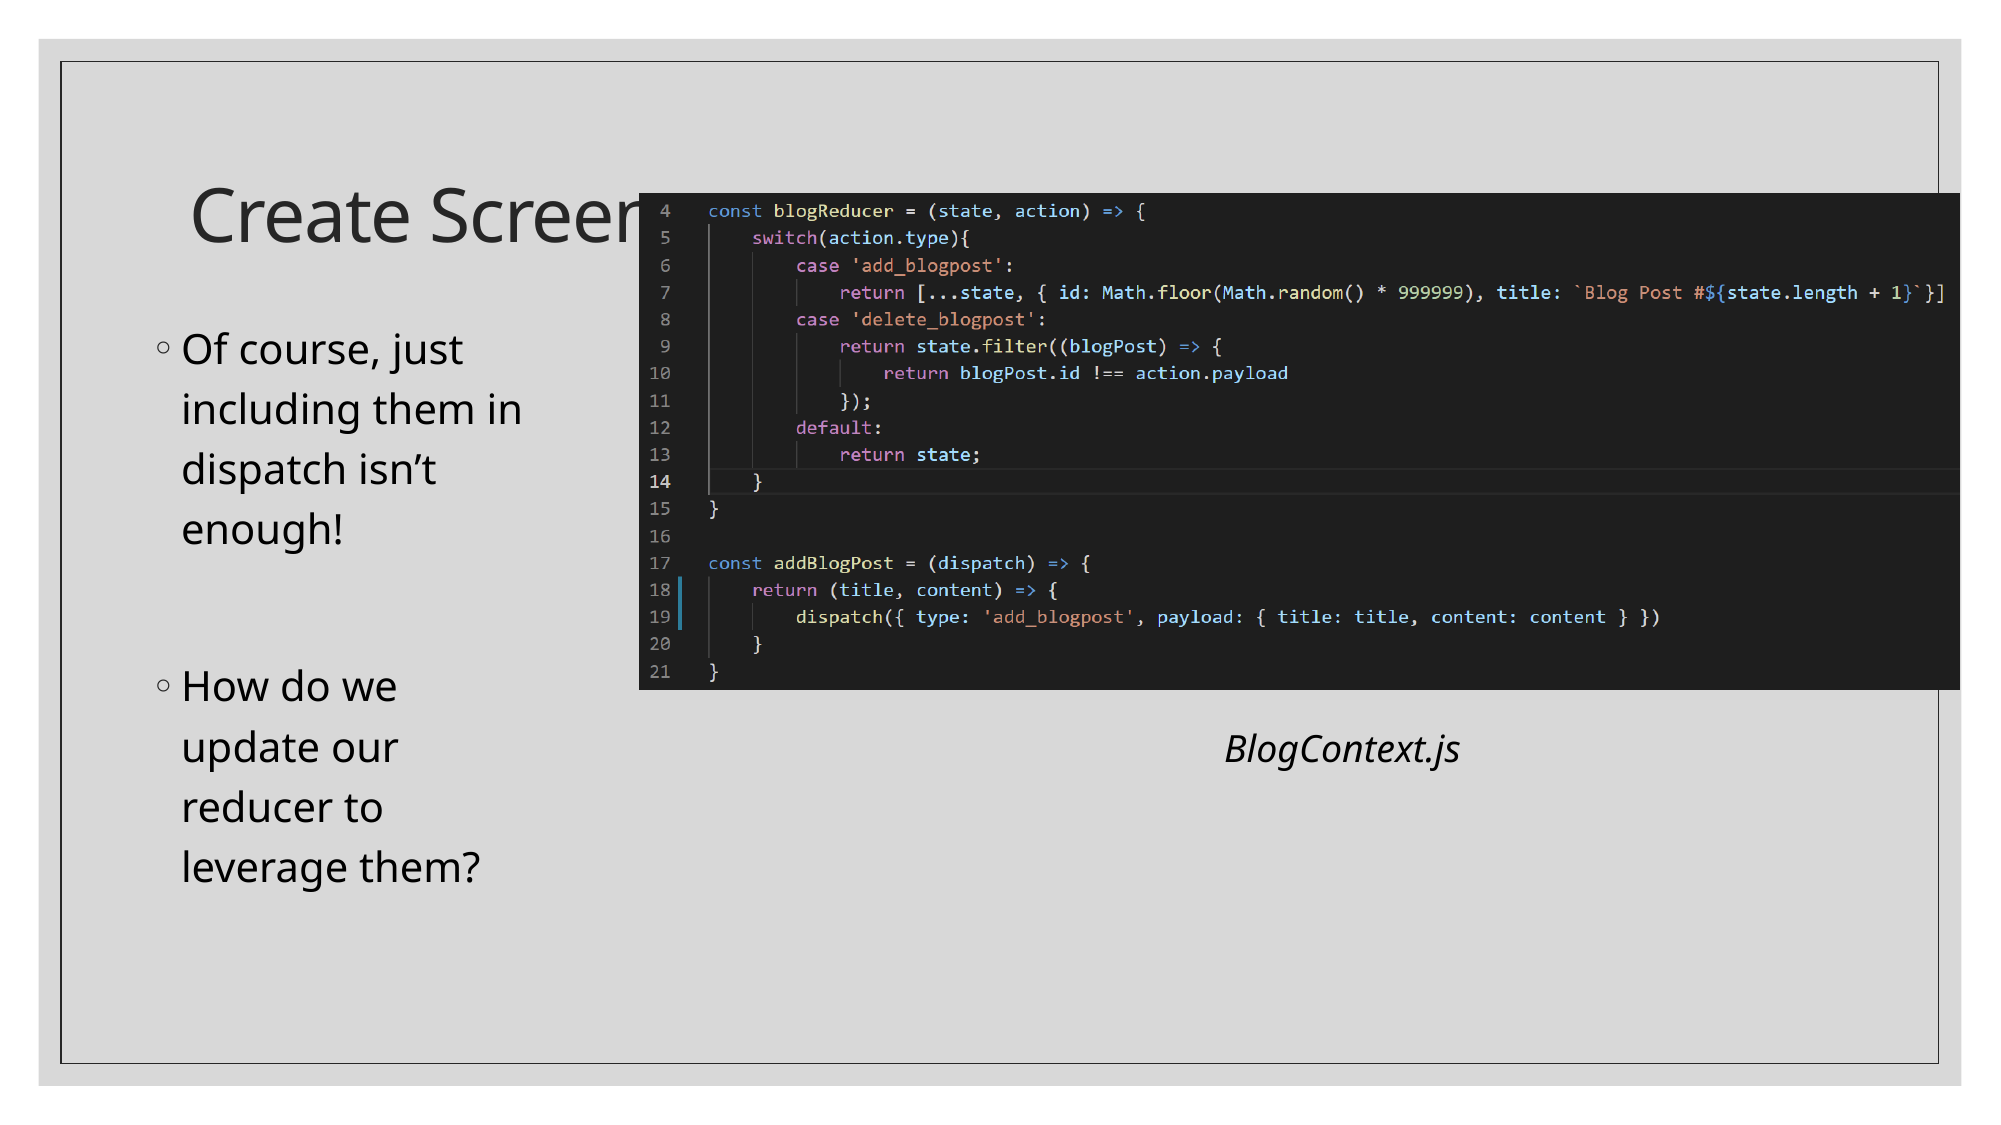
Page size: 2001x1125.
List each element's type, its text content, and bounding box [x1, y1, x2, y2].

picture [639, 193, 1960, 690]
list Of course, just including them in dispatch isn’t enough! How do we update our reducer to leverage them? [136, 304, 556, 937]
text_box BlogContext.js [1209, 717, 1477, 778]
title Create Screen [174, 105, 1825, 331]
